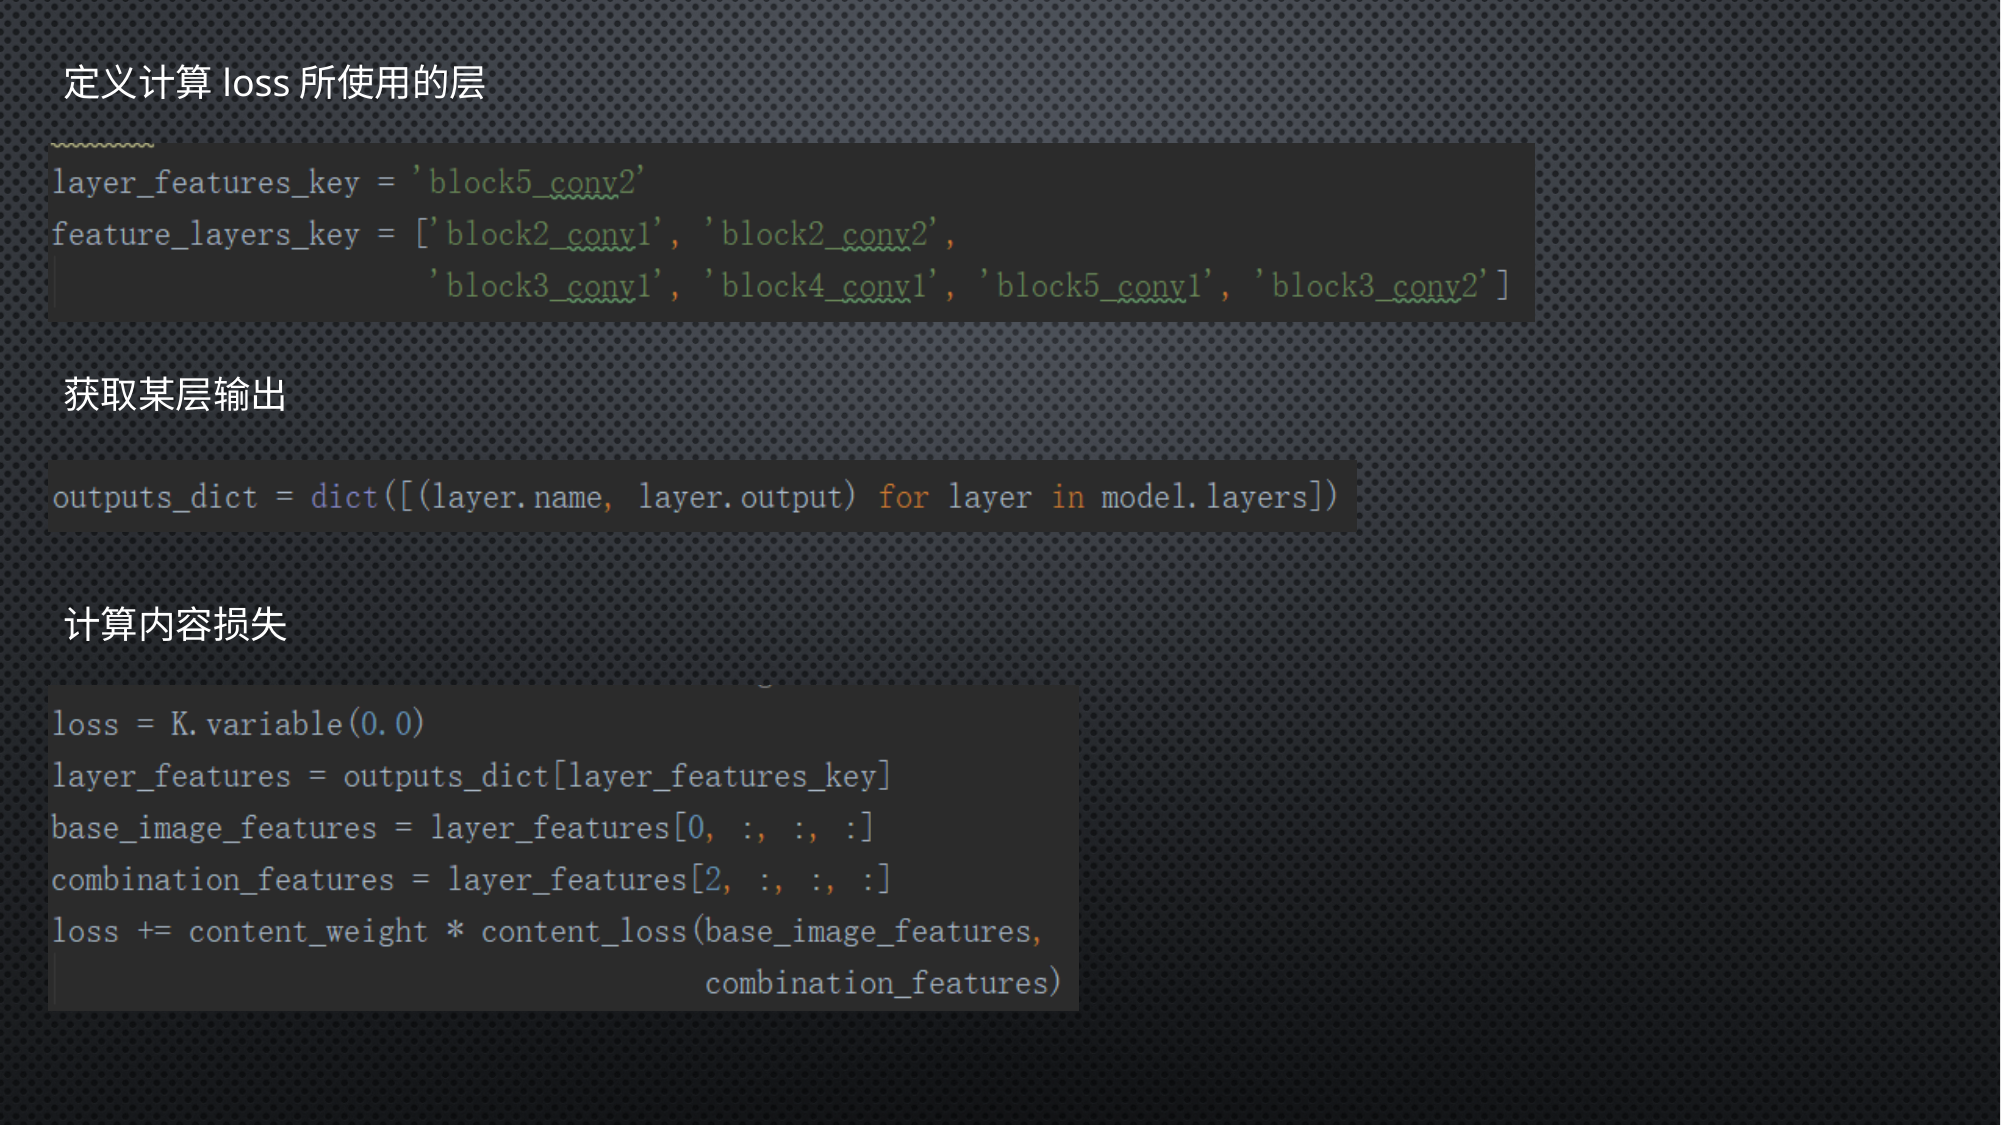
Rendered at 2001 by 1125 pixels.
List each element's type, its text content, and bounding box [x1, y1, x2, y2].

text_box 计算内容损失 [48, 593, 594, 654]
picture [48, 460, 1357, 532]
picture [48, 142, 1535, 322]
text_box 获取某层输出 [48, 363, 594, 424]
text_box 定义计算loss所使用的层 [48, 51, 594, 111]
picture [48, 685, 1079, 1011]
